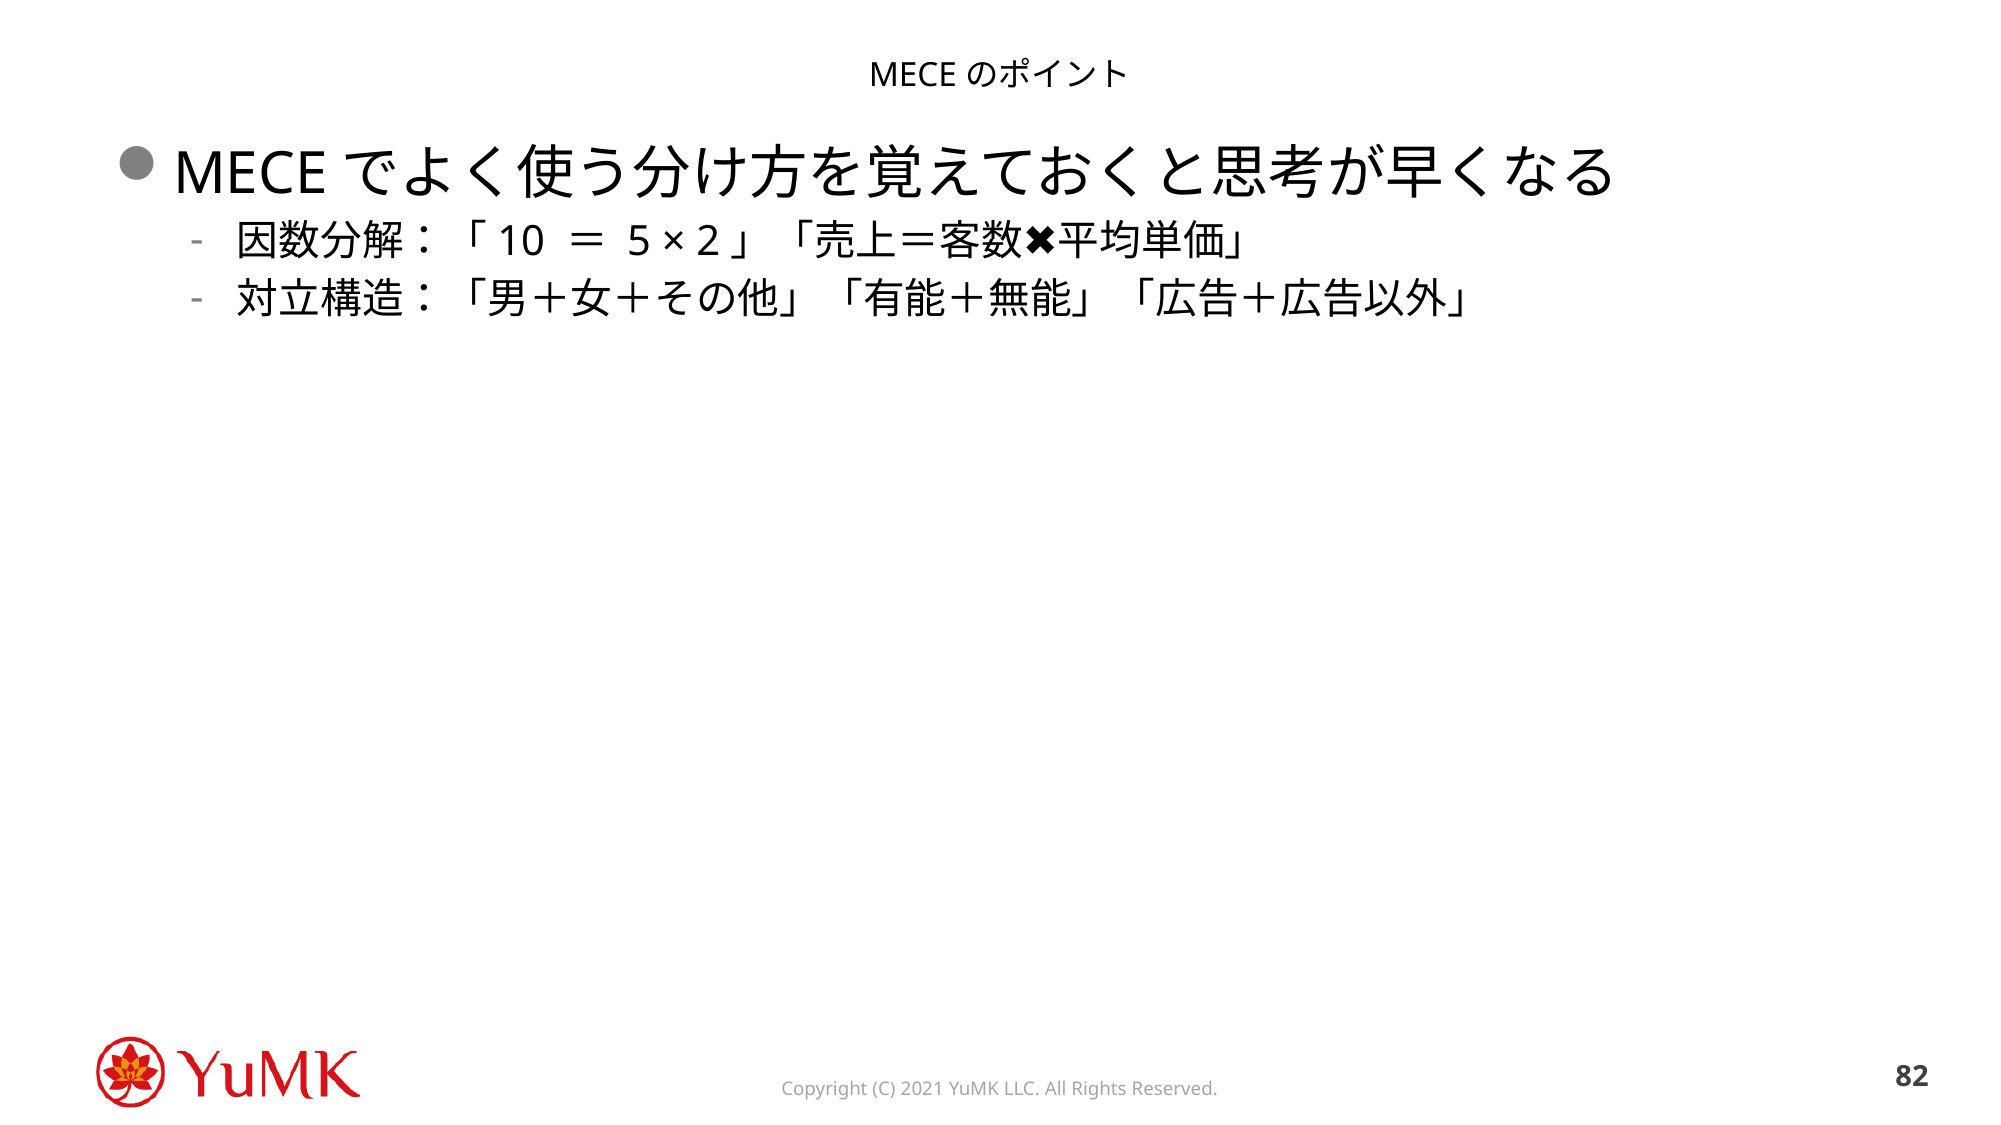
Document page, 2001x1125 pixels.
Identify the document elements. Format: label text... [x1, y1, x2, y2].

title MECEのポイント [99, 32, 1900, 113]
list MECEでよく使う分け方を覚えておくと思考が早くなる 因数分解：「10 ＝ 5 × 2」「売上＝客数✖️平均単価」 対立構造：「男＋女＋その他」「有能＋無能」「広告＋広告以外」 [99, 128, 1900, 997]
picture [90, 1035, 365, 1108]
slide_number 81 [1477, 1047, 1944, 1108]
